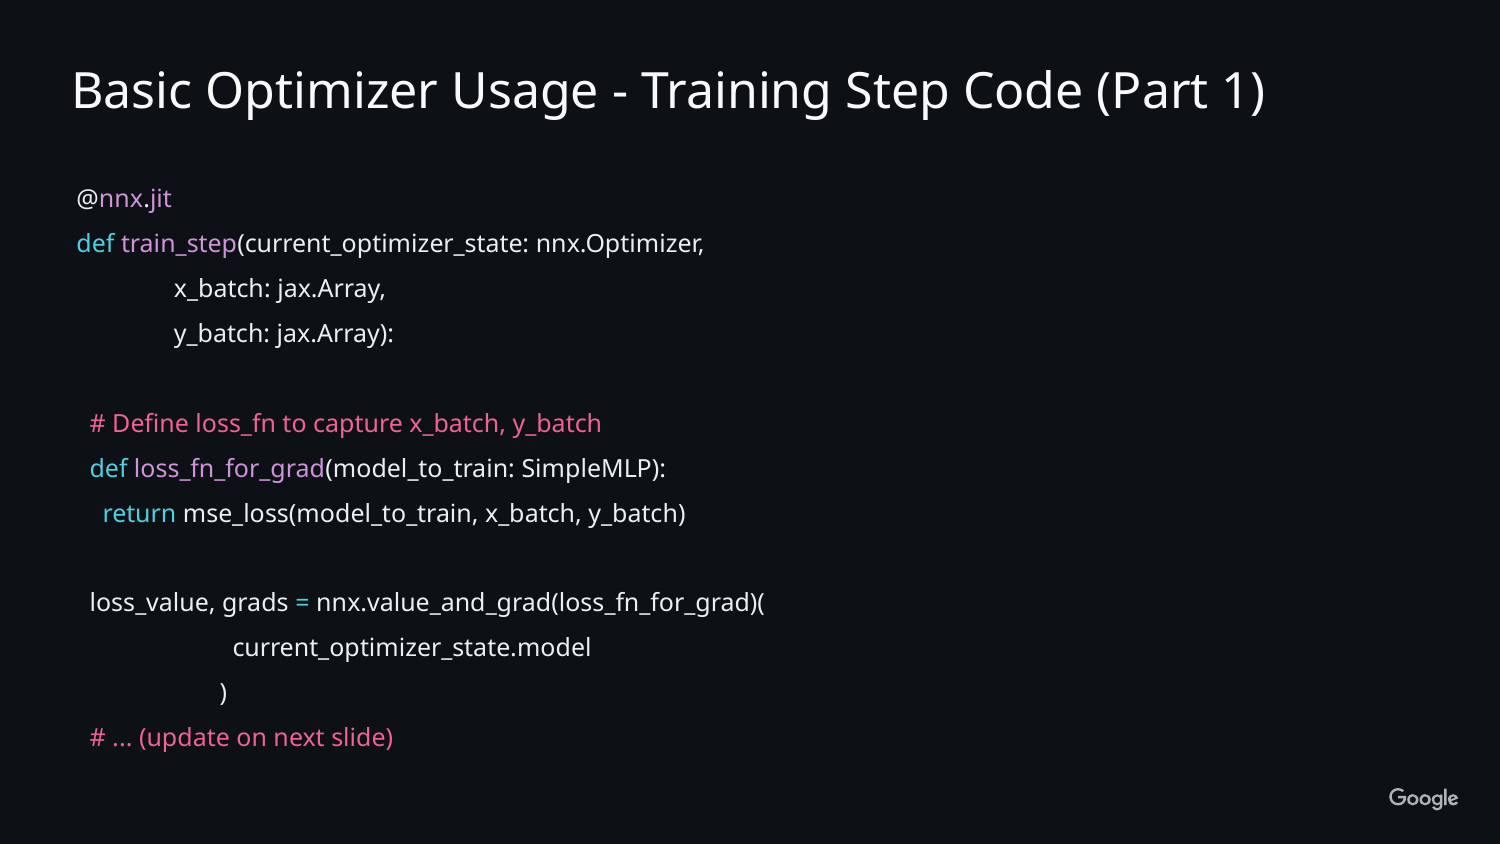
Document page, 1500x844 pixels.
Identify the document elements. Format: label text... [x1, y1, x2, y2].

title Basic Optimizer Usage - Training Step Code (Part 1) [56, 43, 1313, 215]
text_box @nnx.jit def train_step(current_optimizer_state: nnx.Optimizer, x_batch: jax.Array, y_batch: jax.Array): # Define loss_fn to capture x_batch, y_batch def loss_fn_for_grad(model_to_train: SimpleMLP): return mse_loss(model_to_train, x_batch, y_batch) loss_value, grads = nnx.value_and_grad(loss_fn_for_grad)( current_optimizer_state.model ) # ... (update on next slide) [61, 153, 1432, 767]
